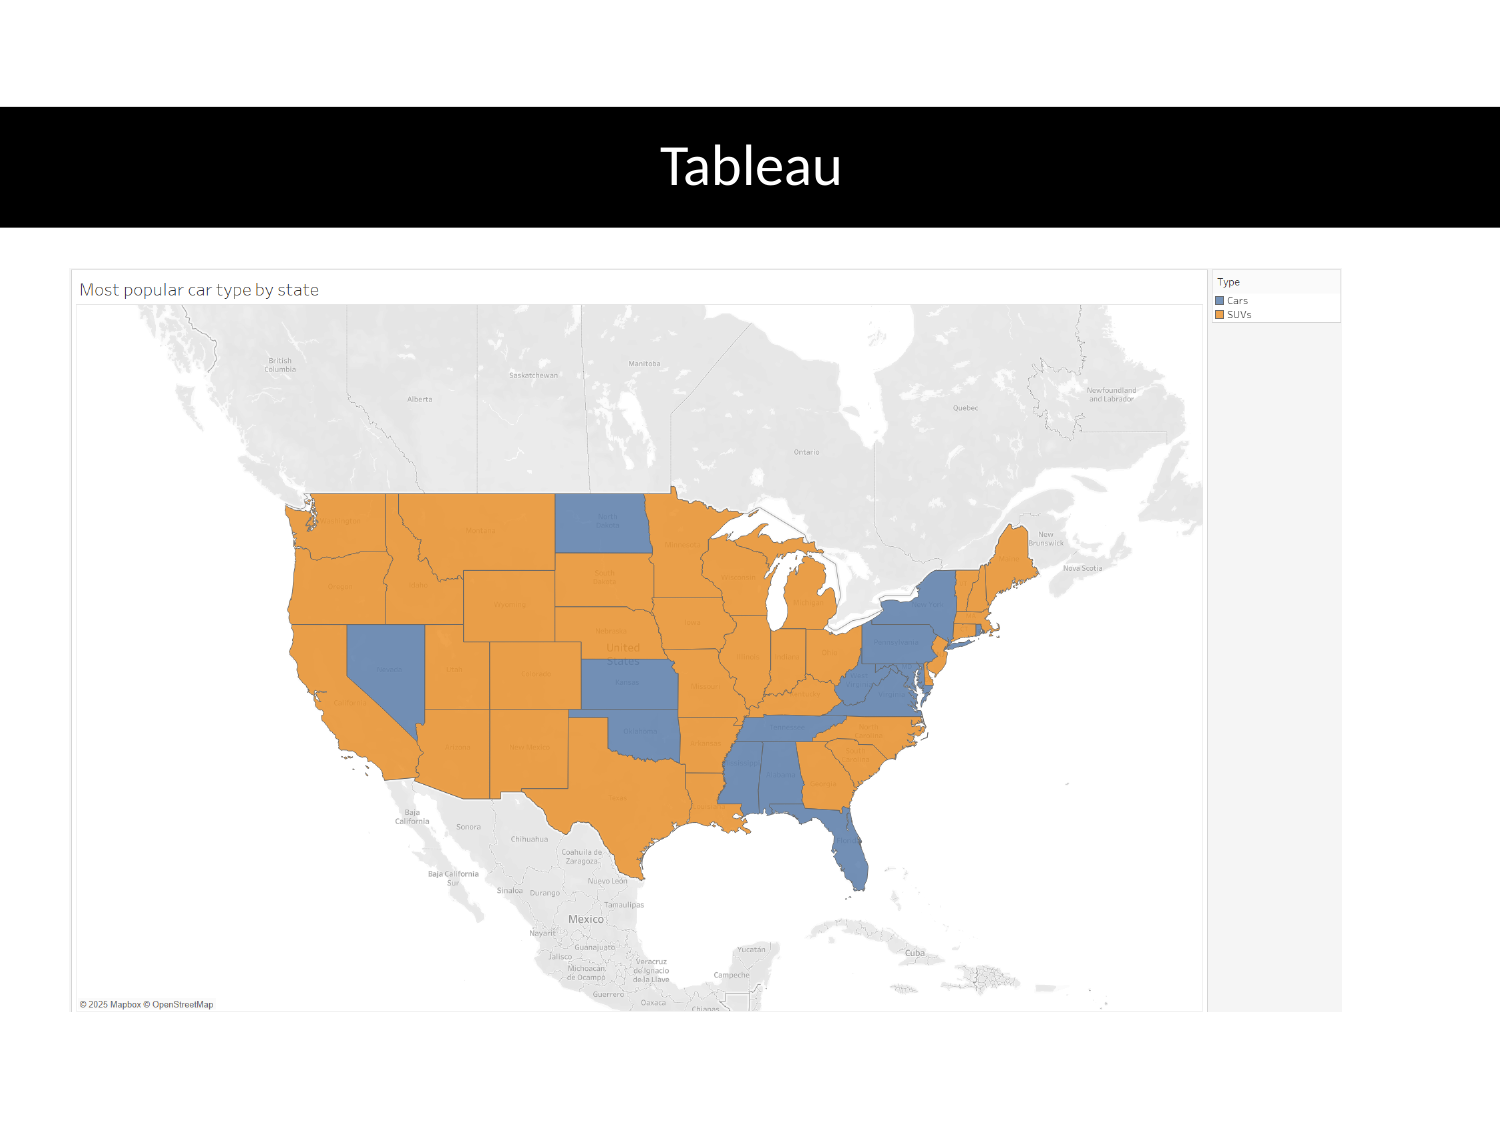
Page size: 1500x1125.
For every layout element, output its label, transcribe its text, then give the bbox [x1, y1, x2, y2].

title Tableau [68, 105, 1448, 228]
text_box [0, 105, 1500, 230]
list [68, 268, 1342, 1012]
